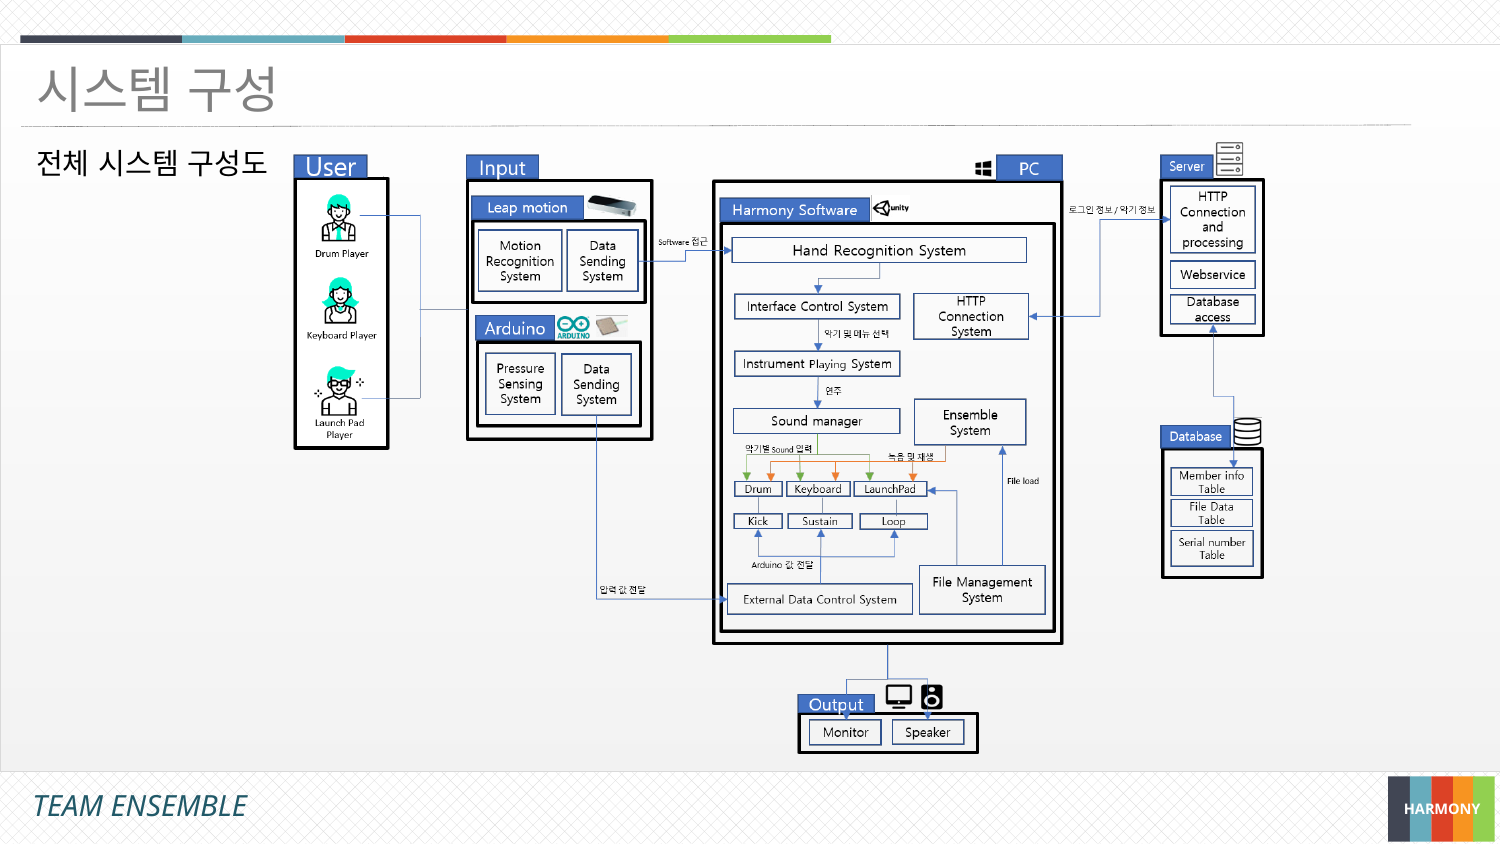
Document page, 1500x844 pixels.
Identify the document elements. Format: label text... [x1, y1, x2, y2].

text_box 시스템 구성 [21, 50, 833, 126]
text_box 전체 시스템 구성도 [21, 138, 286, 188]
picture [289, 138, 1266, 755]
